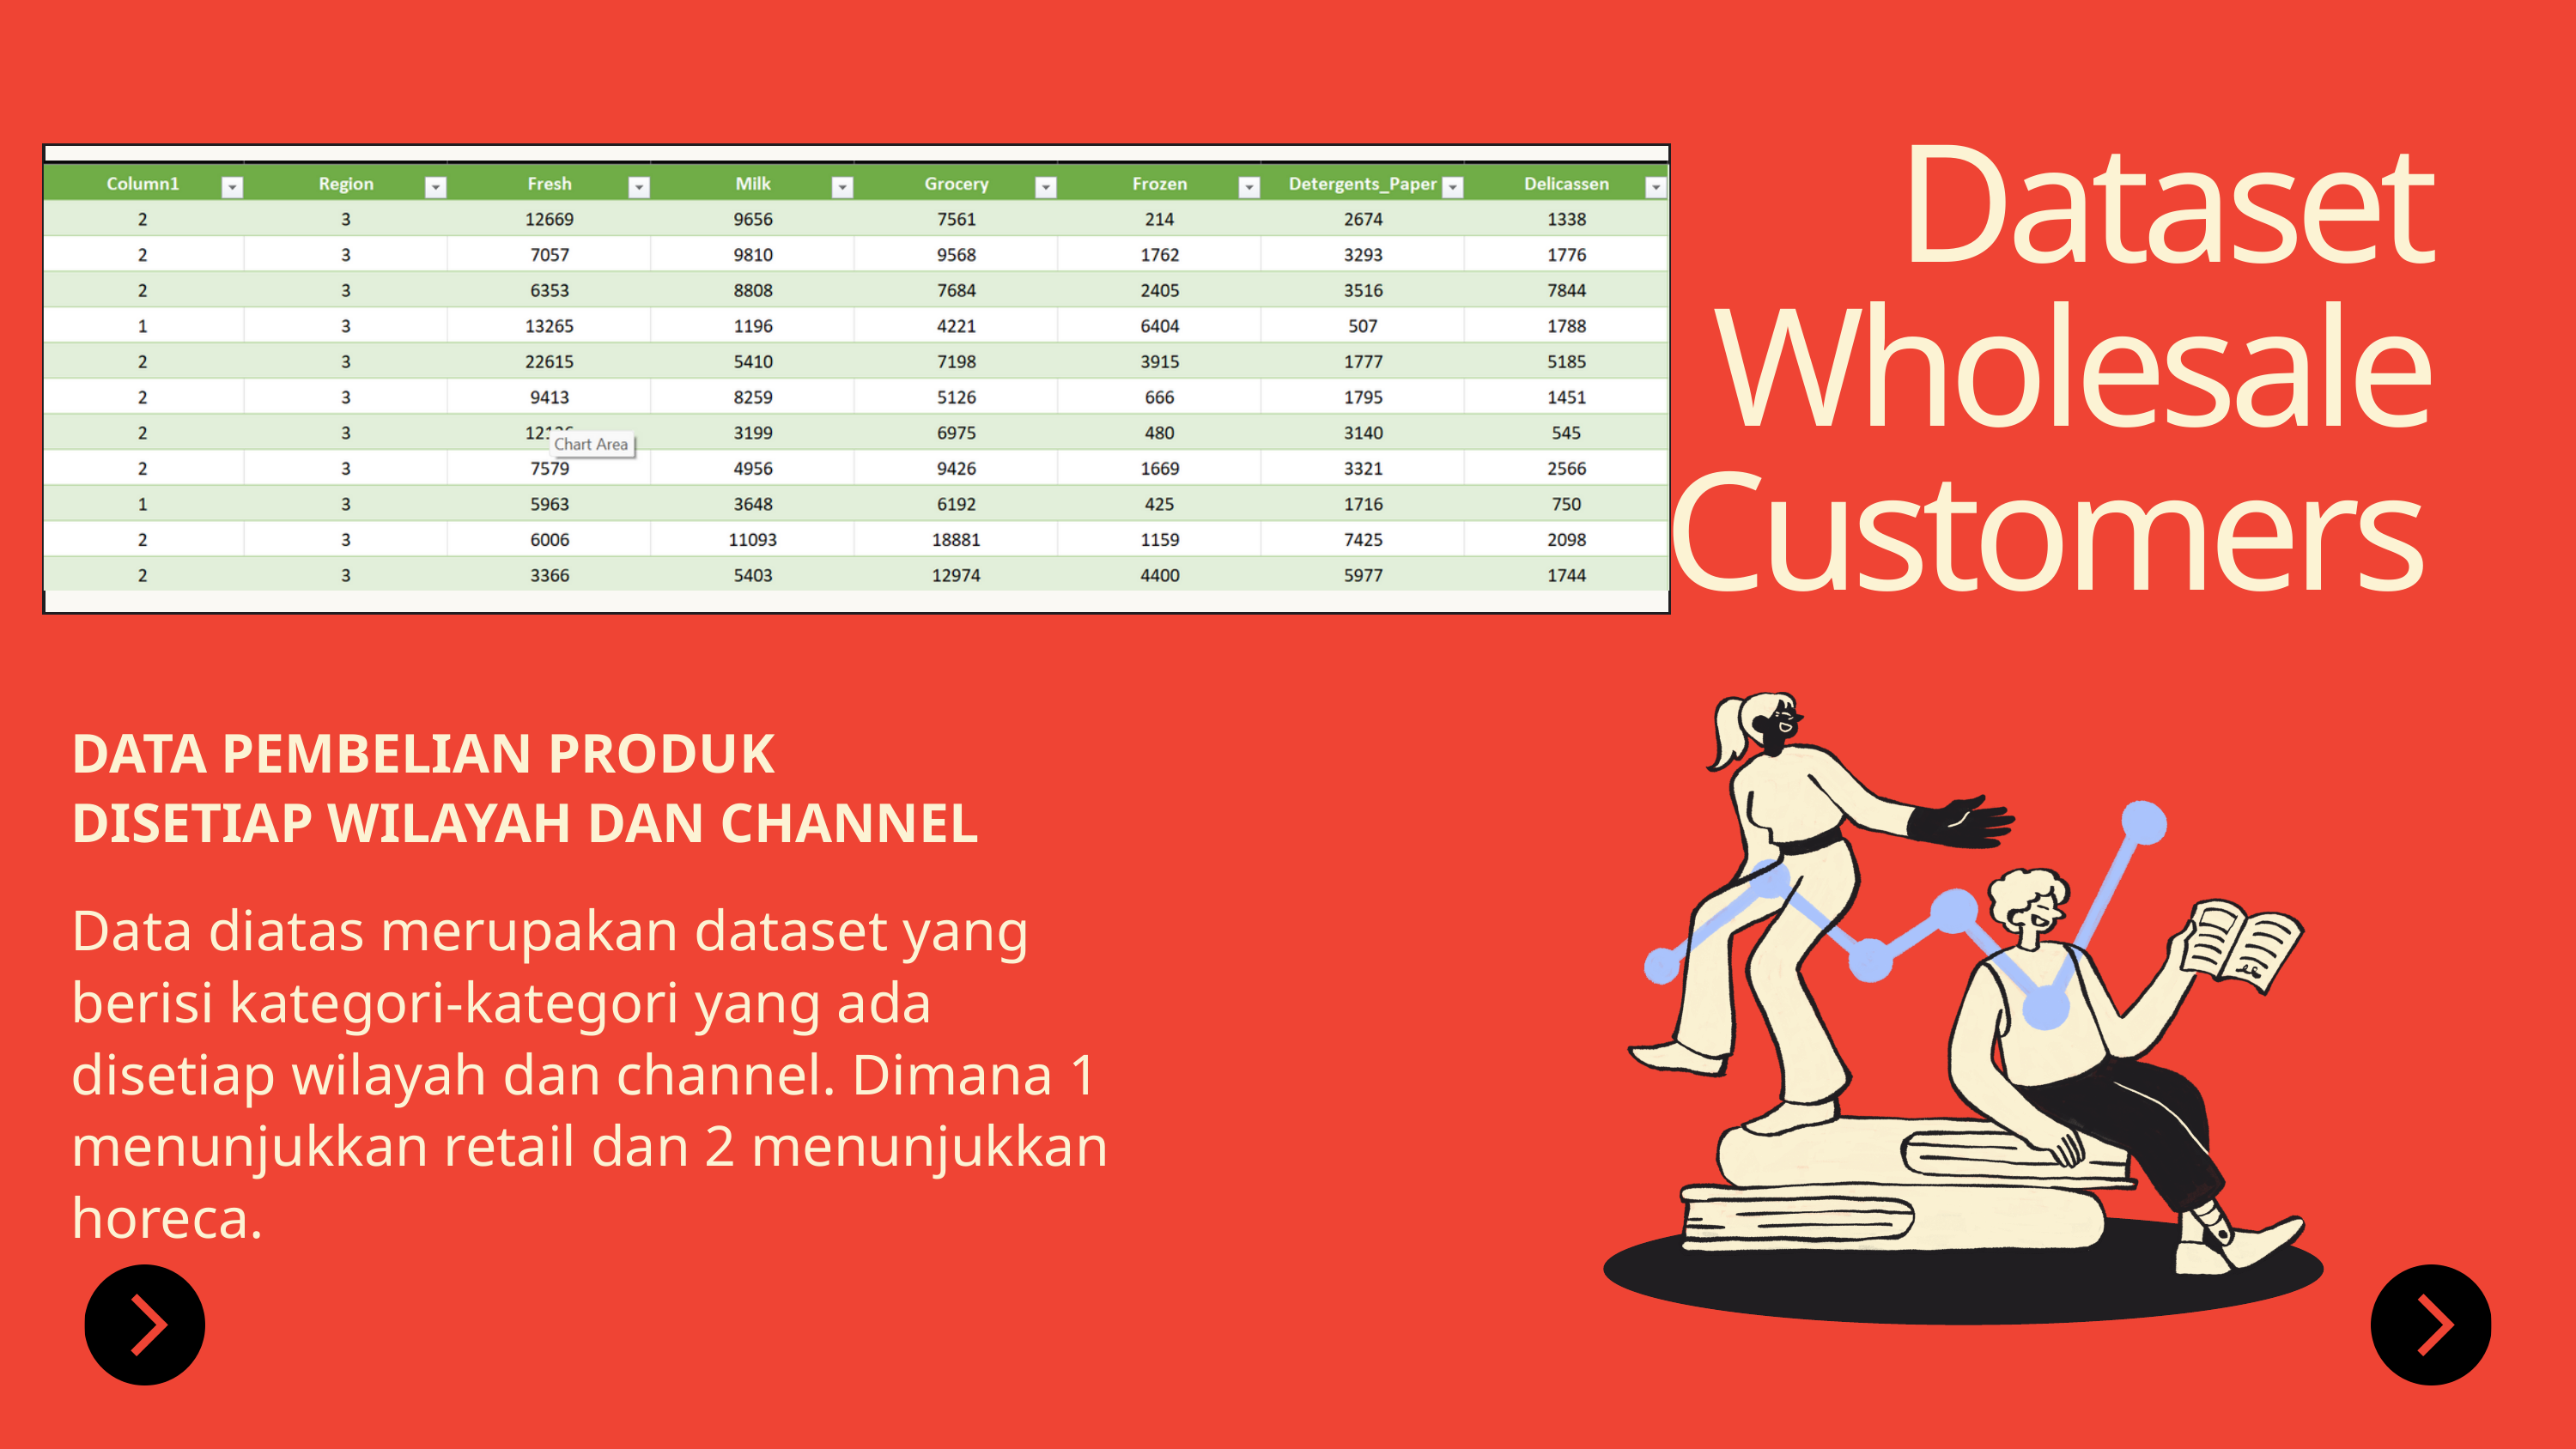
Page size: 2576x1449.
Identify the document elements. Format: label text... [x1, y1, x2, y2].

text_box Dataset Wholesale Customers [1598, 131, 2432, 623]
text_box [43, 144, 1670, 614]
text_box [1602, 1212, 2324, 1325]
text_box [2371, 1264, 2492, 1385]
text_box Data diatas merupakan dataset yang berisi kategori-kategori yang ada disetiap wilayah dan channel. Dimana 1 menunjukkan retail dan 2 menunjukkan horeca. [70, 889, 1145, 1250]
text_box [1625, 690, 2306, 1211]
text_box DATA PEMBELIAN PRODUK DISETIAP WILAYAH DAN CHANNEL [70, 713, 1027, 853]
text_box [84, 1264, 205, 1385]
